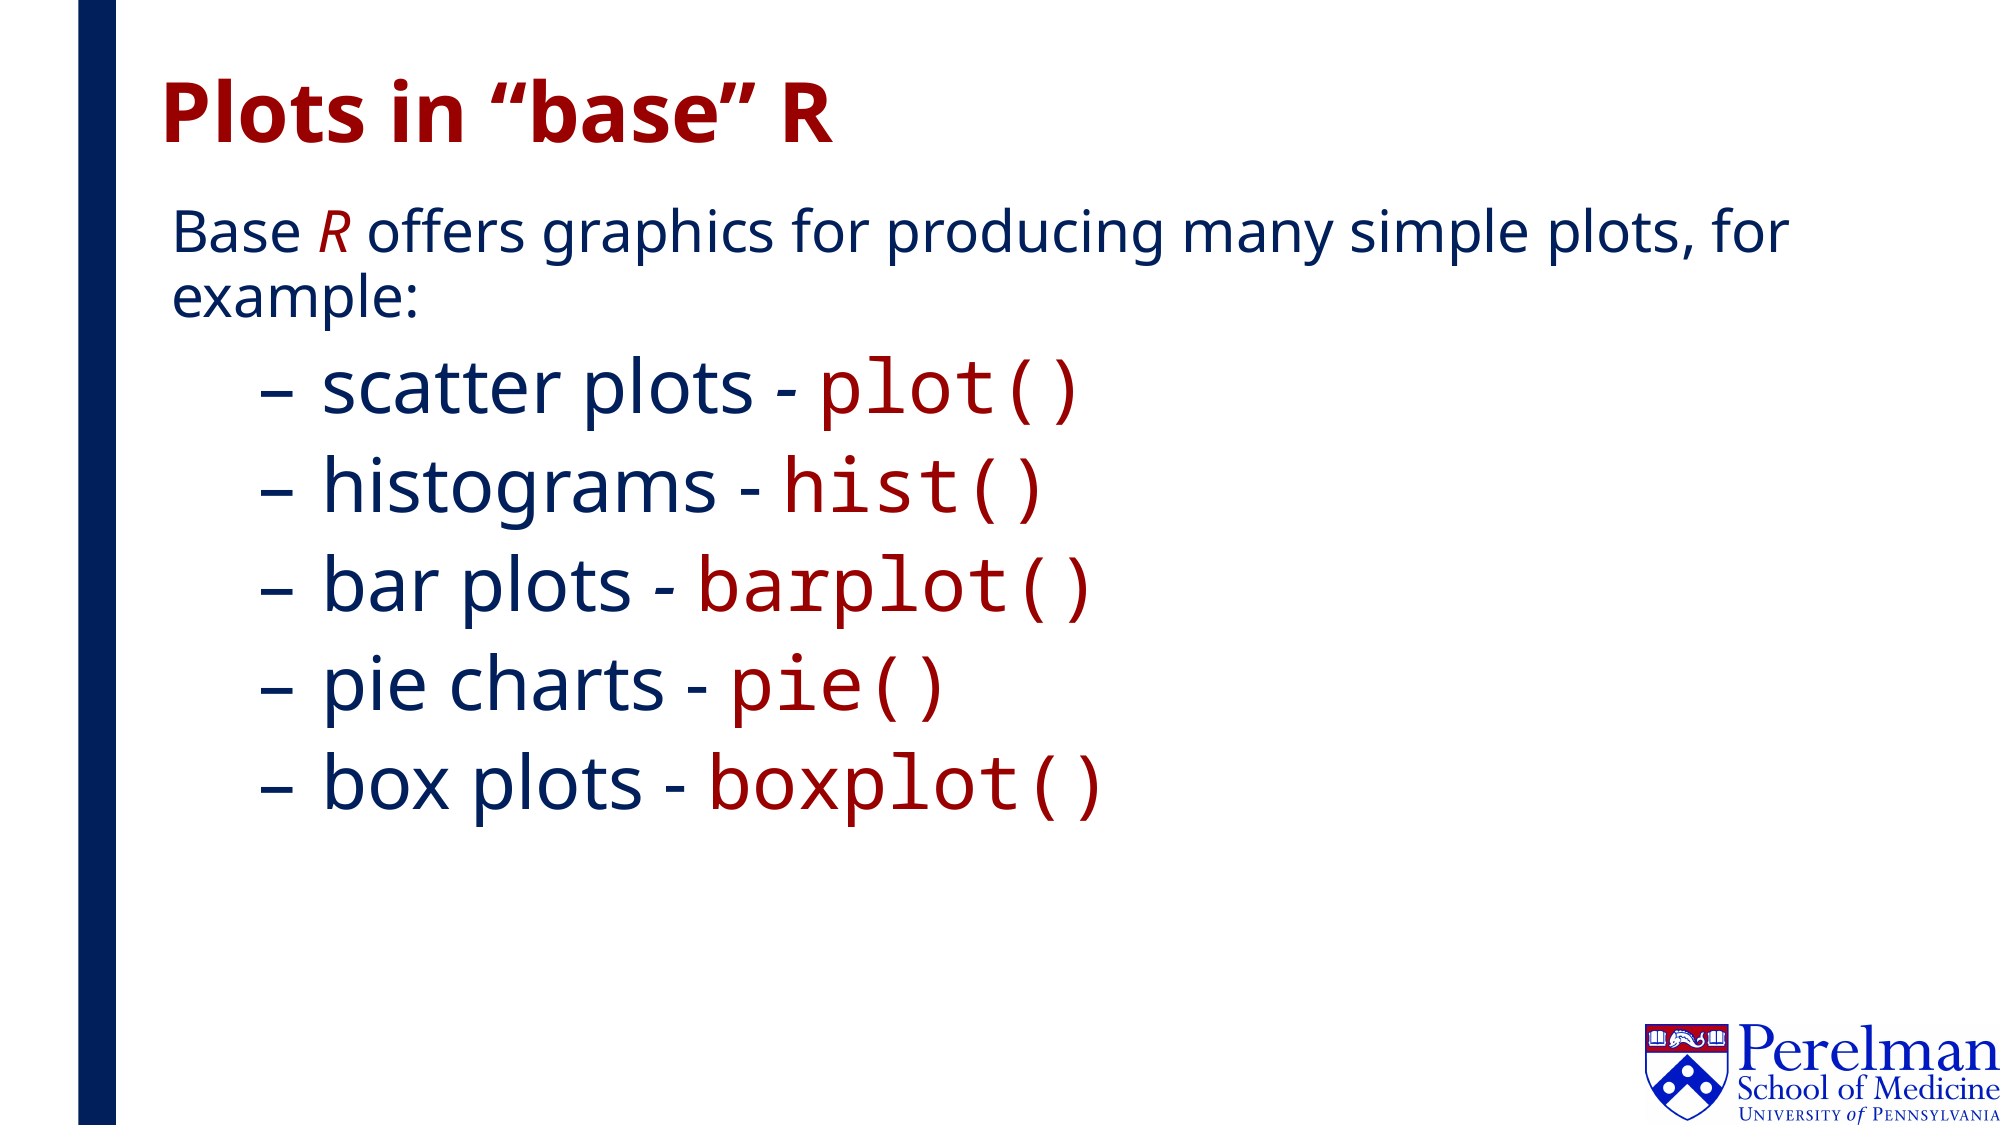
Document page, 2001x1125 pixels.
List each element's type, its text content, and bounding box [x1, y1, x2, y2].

list Base R offers graphics for producing many simple plots, for example: scatter plots - plot() histograms - hist() bar plots - barplot() pie charts - pie() box plots - boxplot() [156, 191, 1837, 1025]
title Plots in “base” R [145, 39, 1942, 192]
picture [1645, 1024, 2000, 1125]
